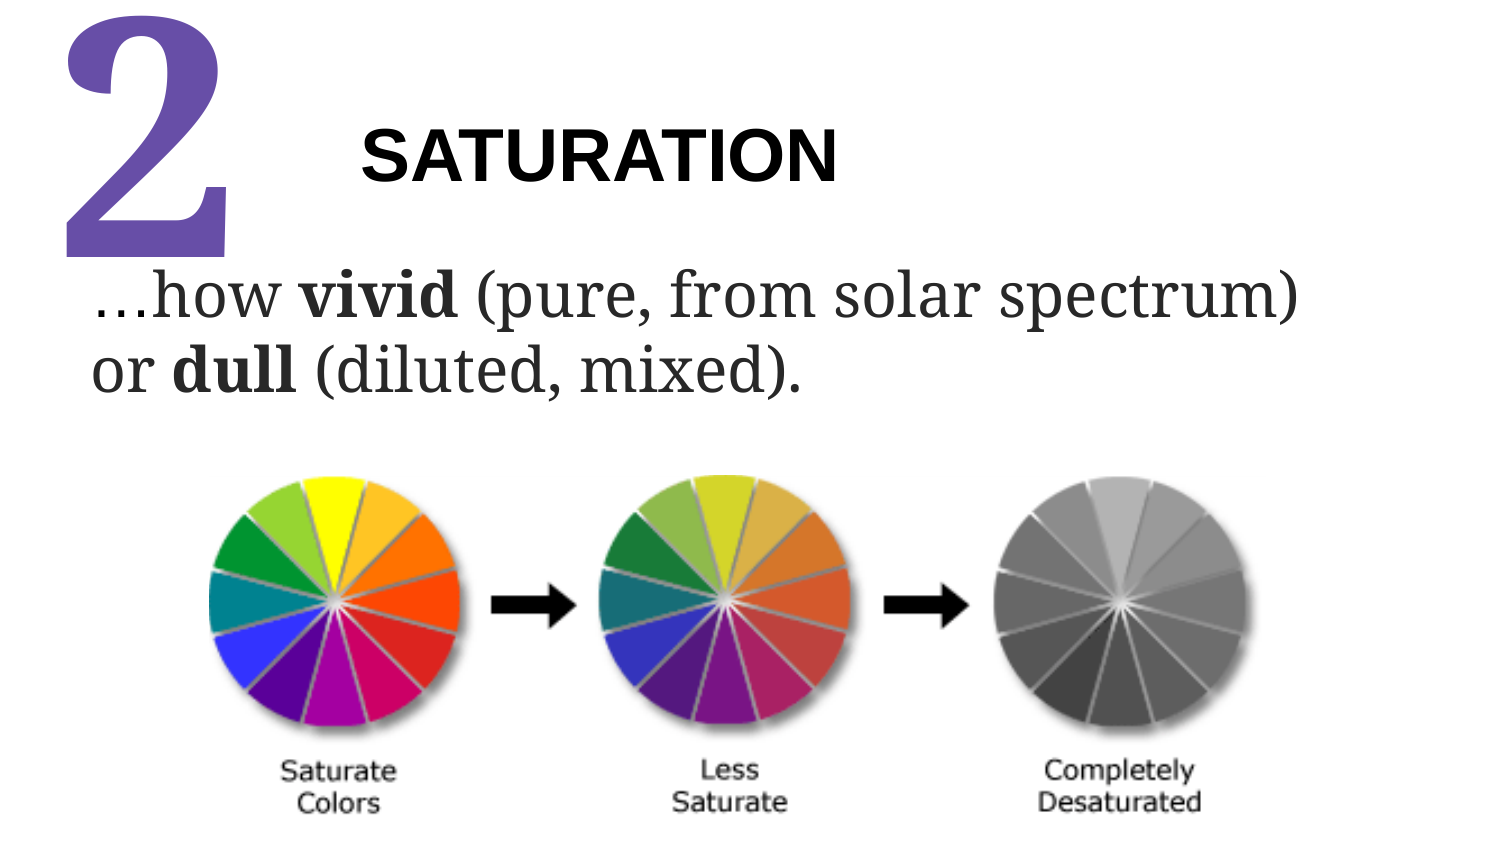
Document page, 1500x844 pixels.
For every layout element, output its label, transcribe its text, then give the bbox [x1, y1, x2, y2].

text_box 2 [40, 0, 346, 265]
title SATURATION [346, 71, 1388, 212]
picture [208, 475, 1266, 822]
list …how vivid (pure, from solar spectrum) or dull (diluted, mixed). [75, 240, 1425, 808]
